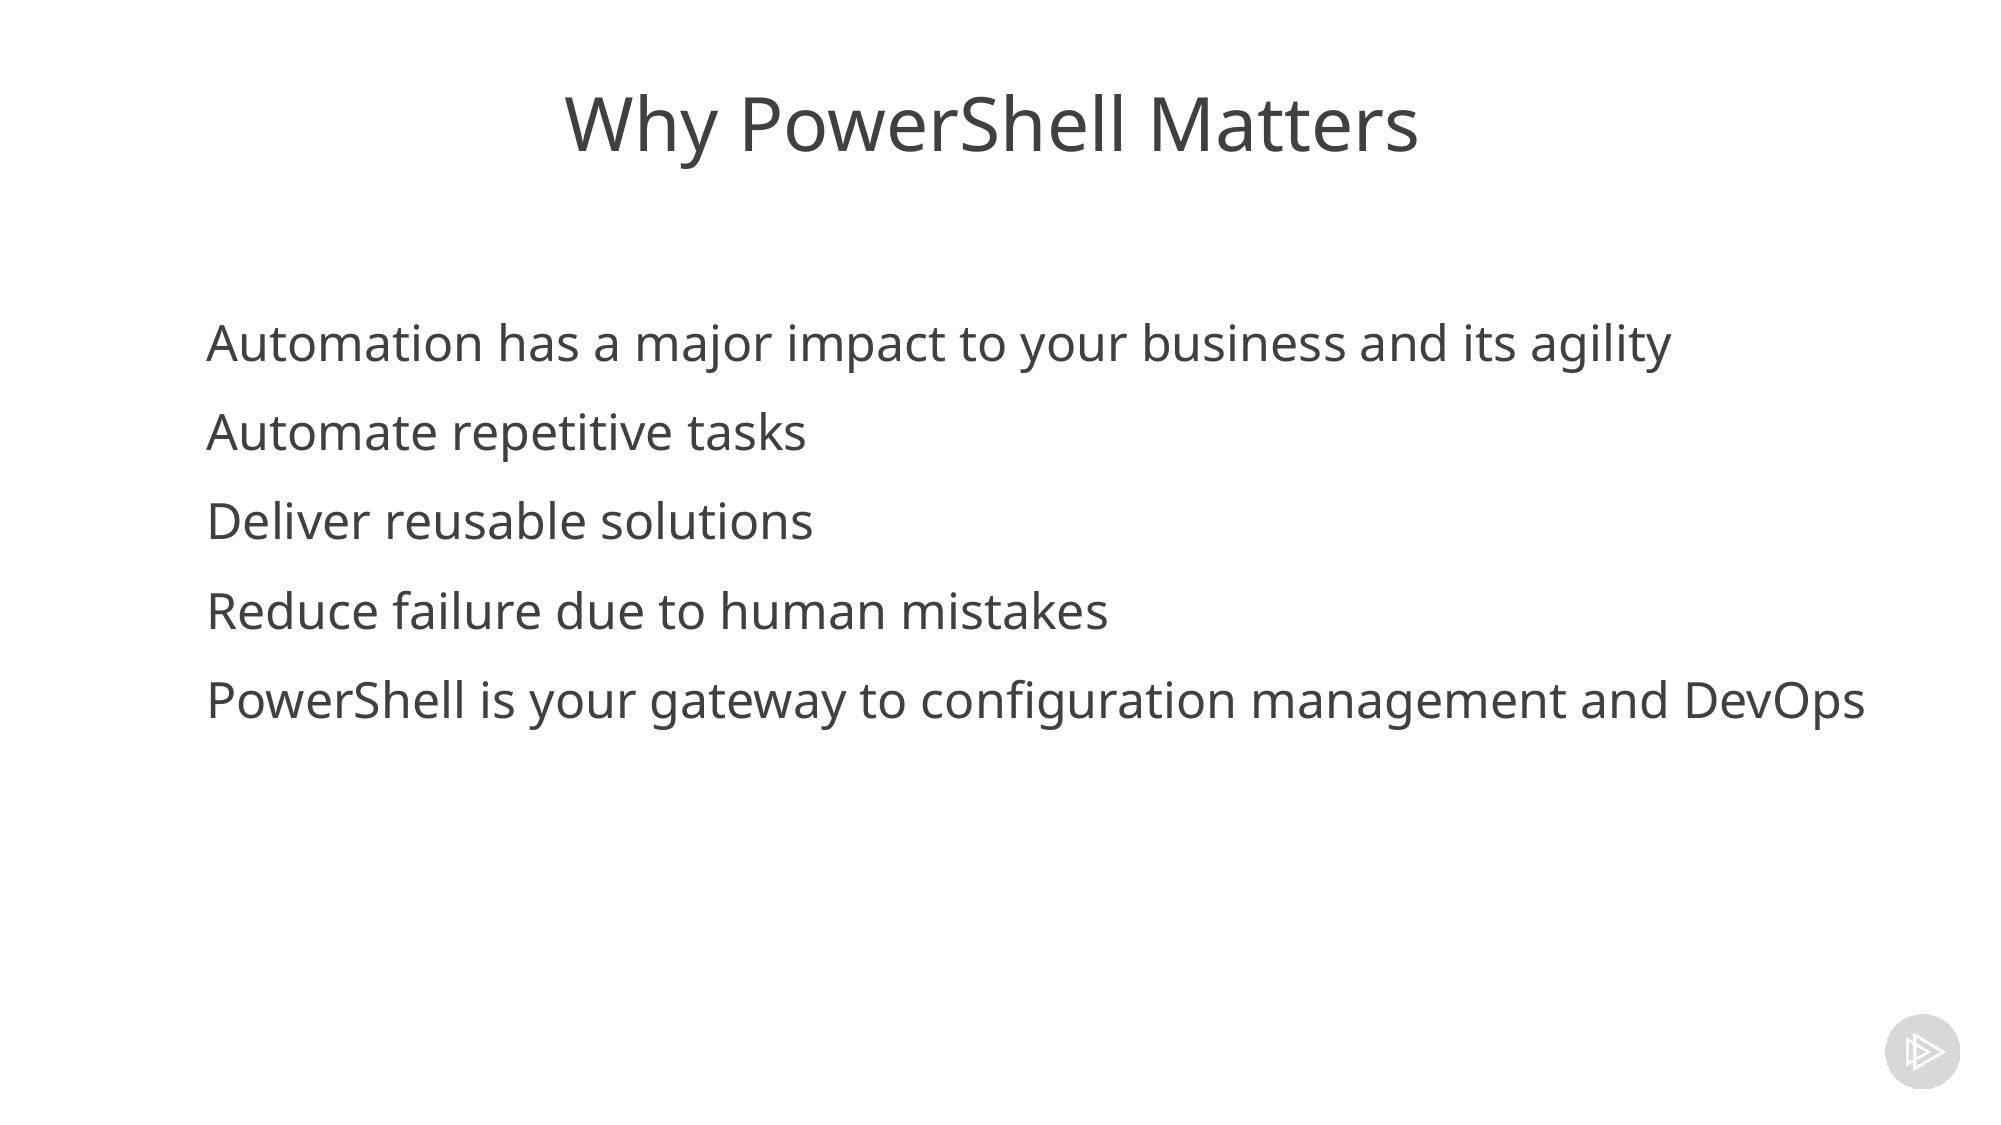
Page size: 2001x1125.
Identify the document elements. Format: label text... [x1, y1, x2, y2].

title Why PowerShell Matters [115, 82, 1885, 155]
list Automation has a major impact to your business and its agility Automate repetitive tasks Deliver reusable solutions Reduce failure due to human mistakes PowerShell is your gateway to configuration management and DevOps [196, 222, 1885, 985]
